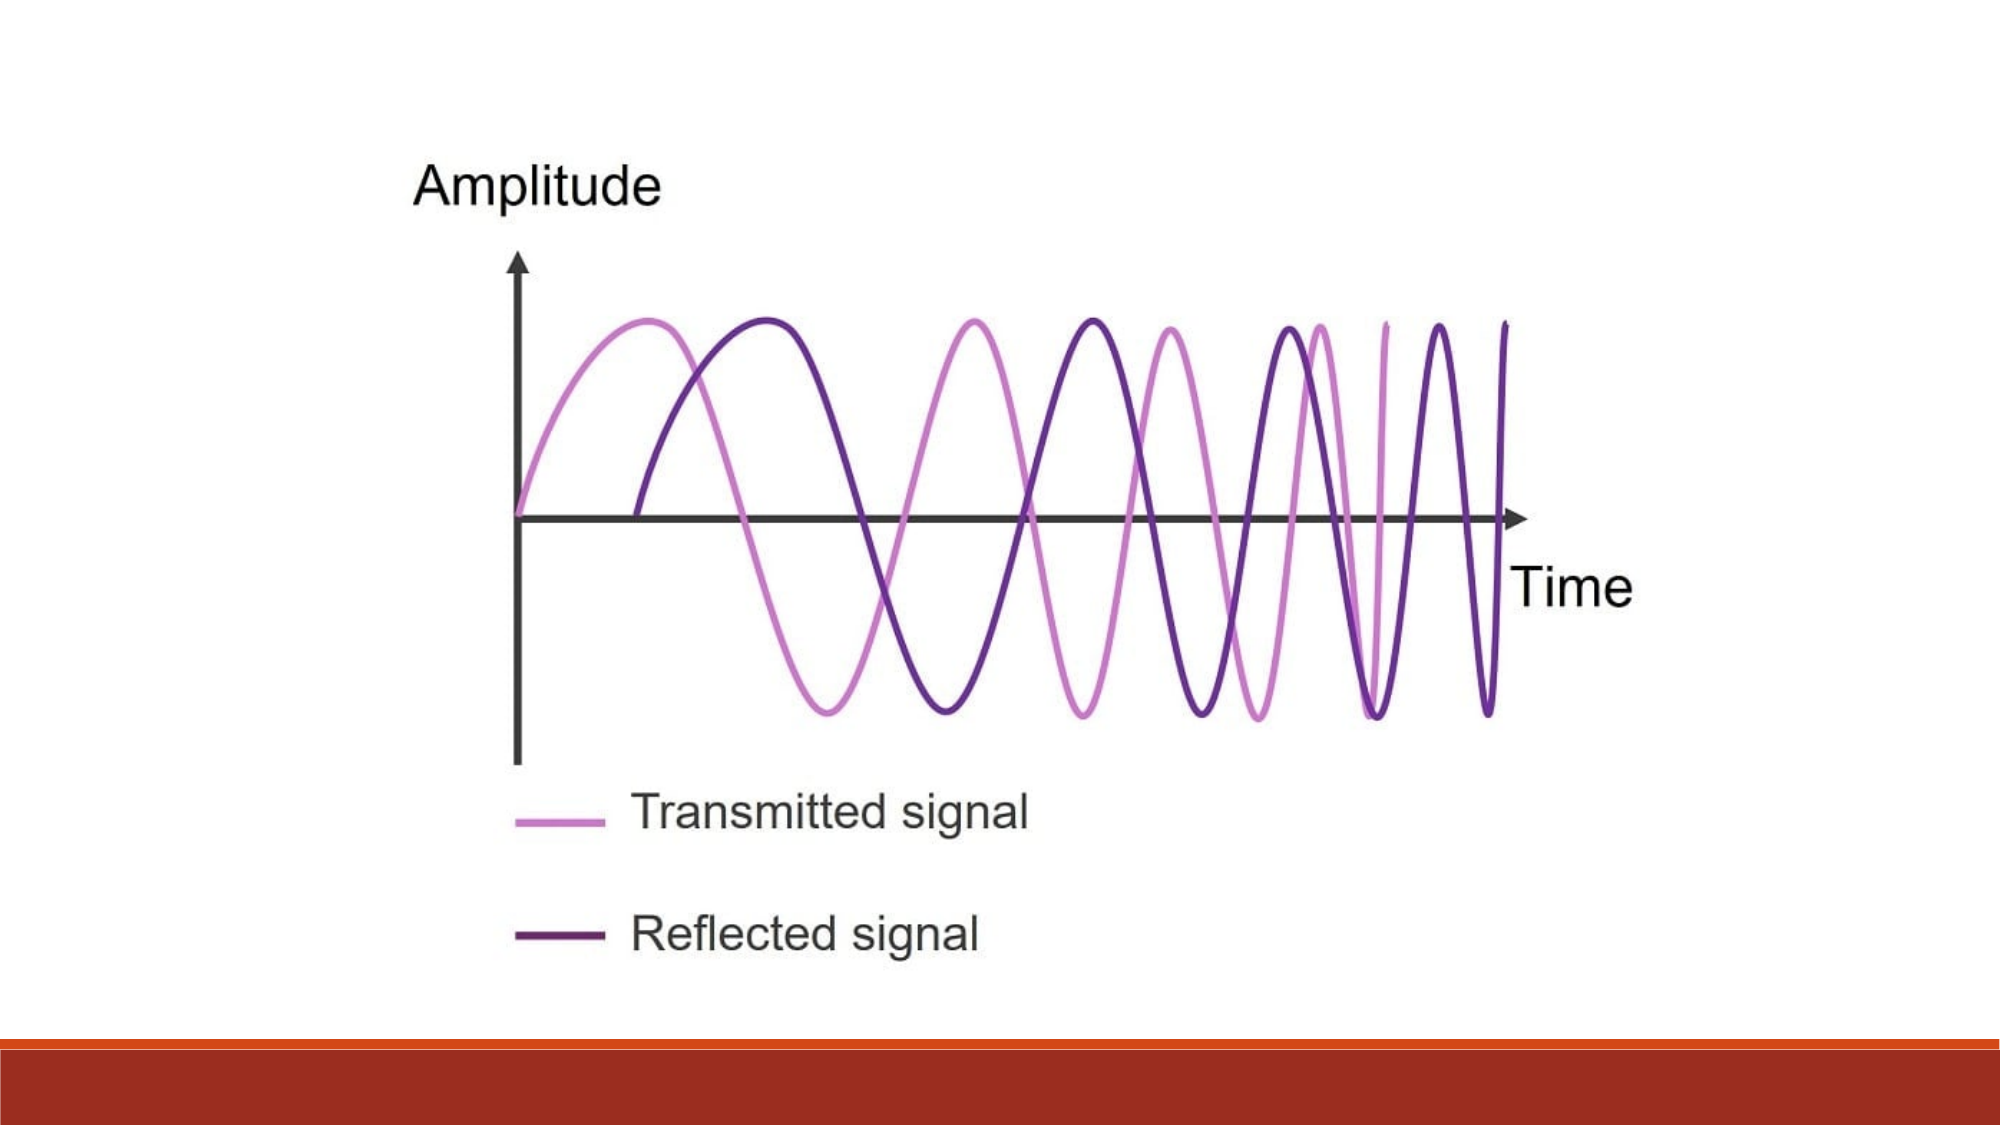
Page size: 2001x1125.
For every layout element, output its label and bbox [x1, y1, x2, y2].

picture [379, 132, 1670, 993]
